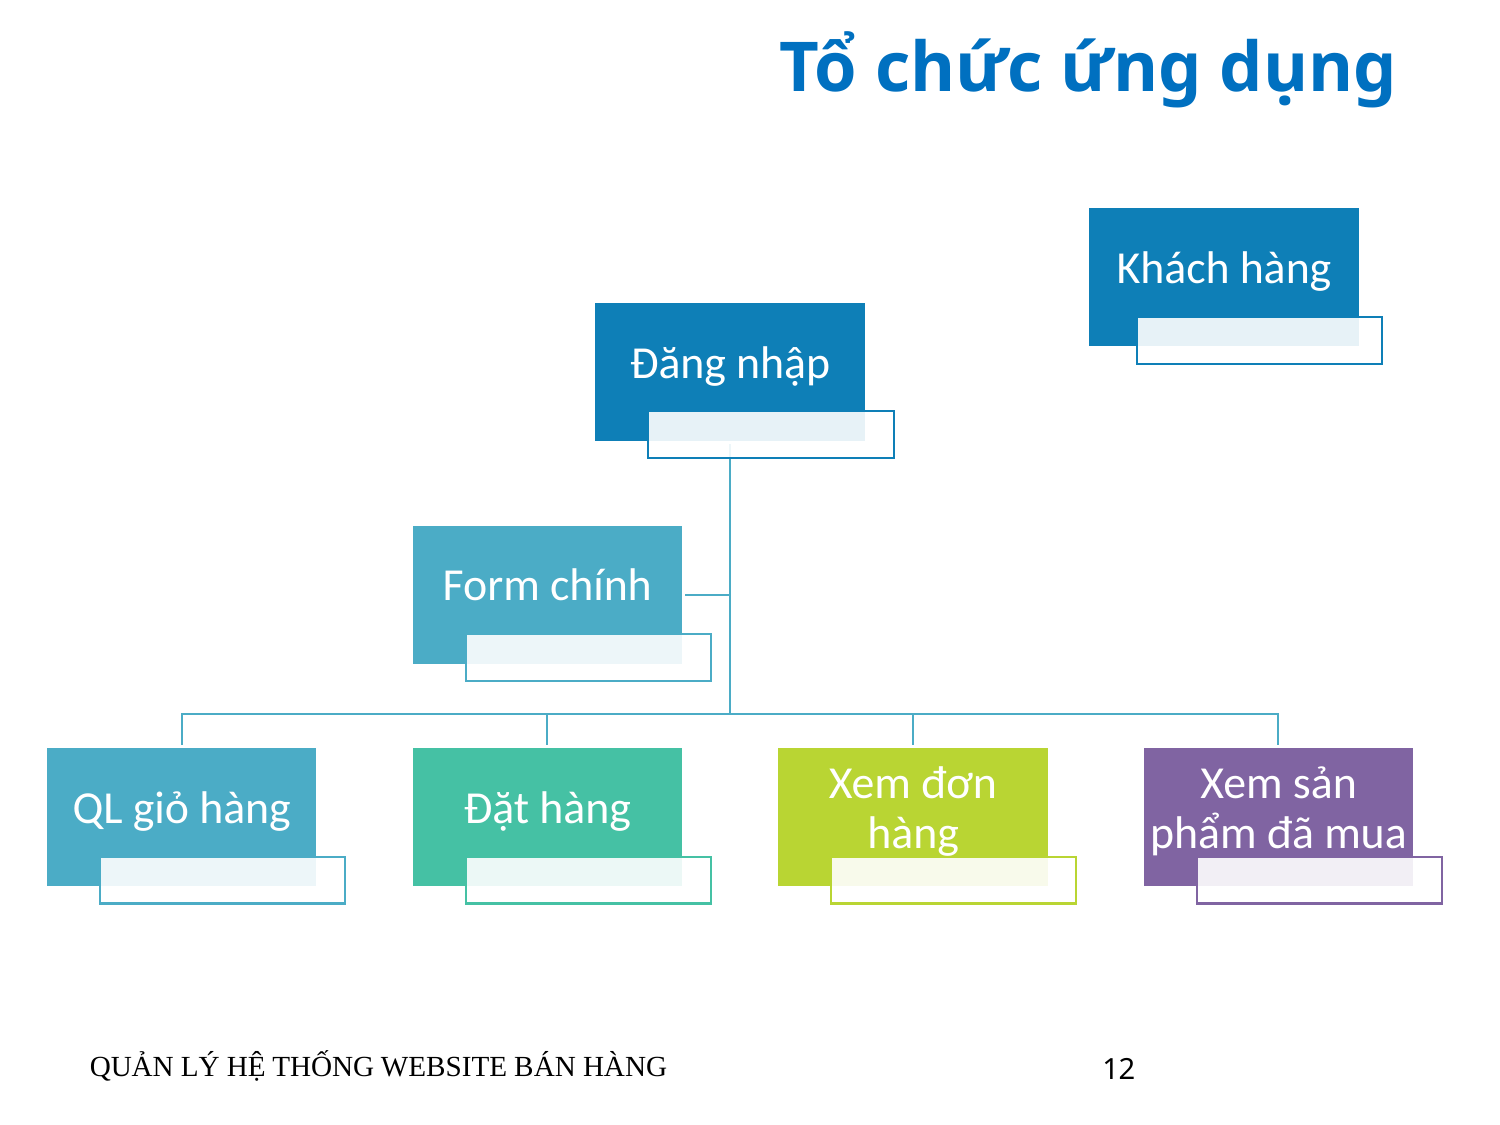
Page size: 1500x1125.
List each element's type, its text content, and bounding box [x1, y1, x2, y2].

slide_number 12 [1087, 1042, 1438, 1103]
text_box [31, 163, 1457, 1042]
footer QUẢN LÝ HỆ THỐNG WEBSITE BÁN HÀNG [75, 1042, 1075, 1100]
title Tổ chức ứng dụng [75, 24, 1413, 163]
